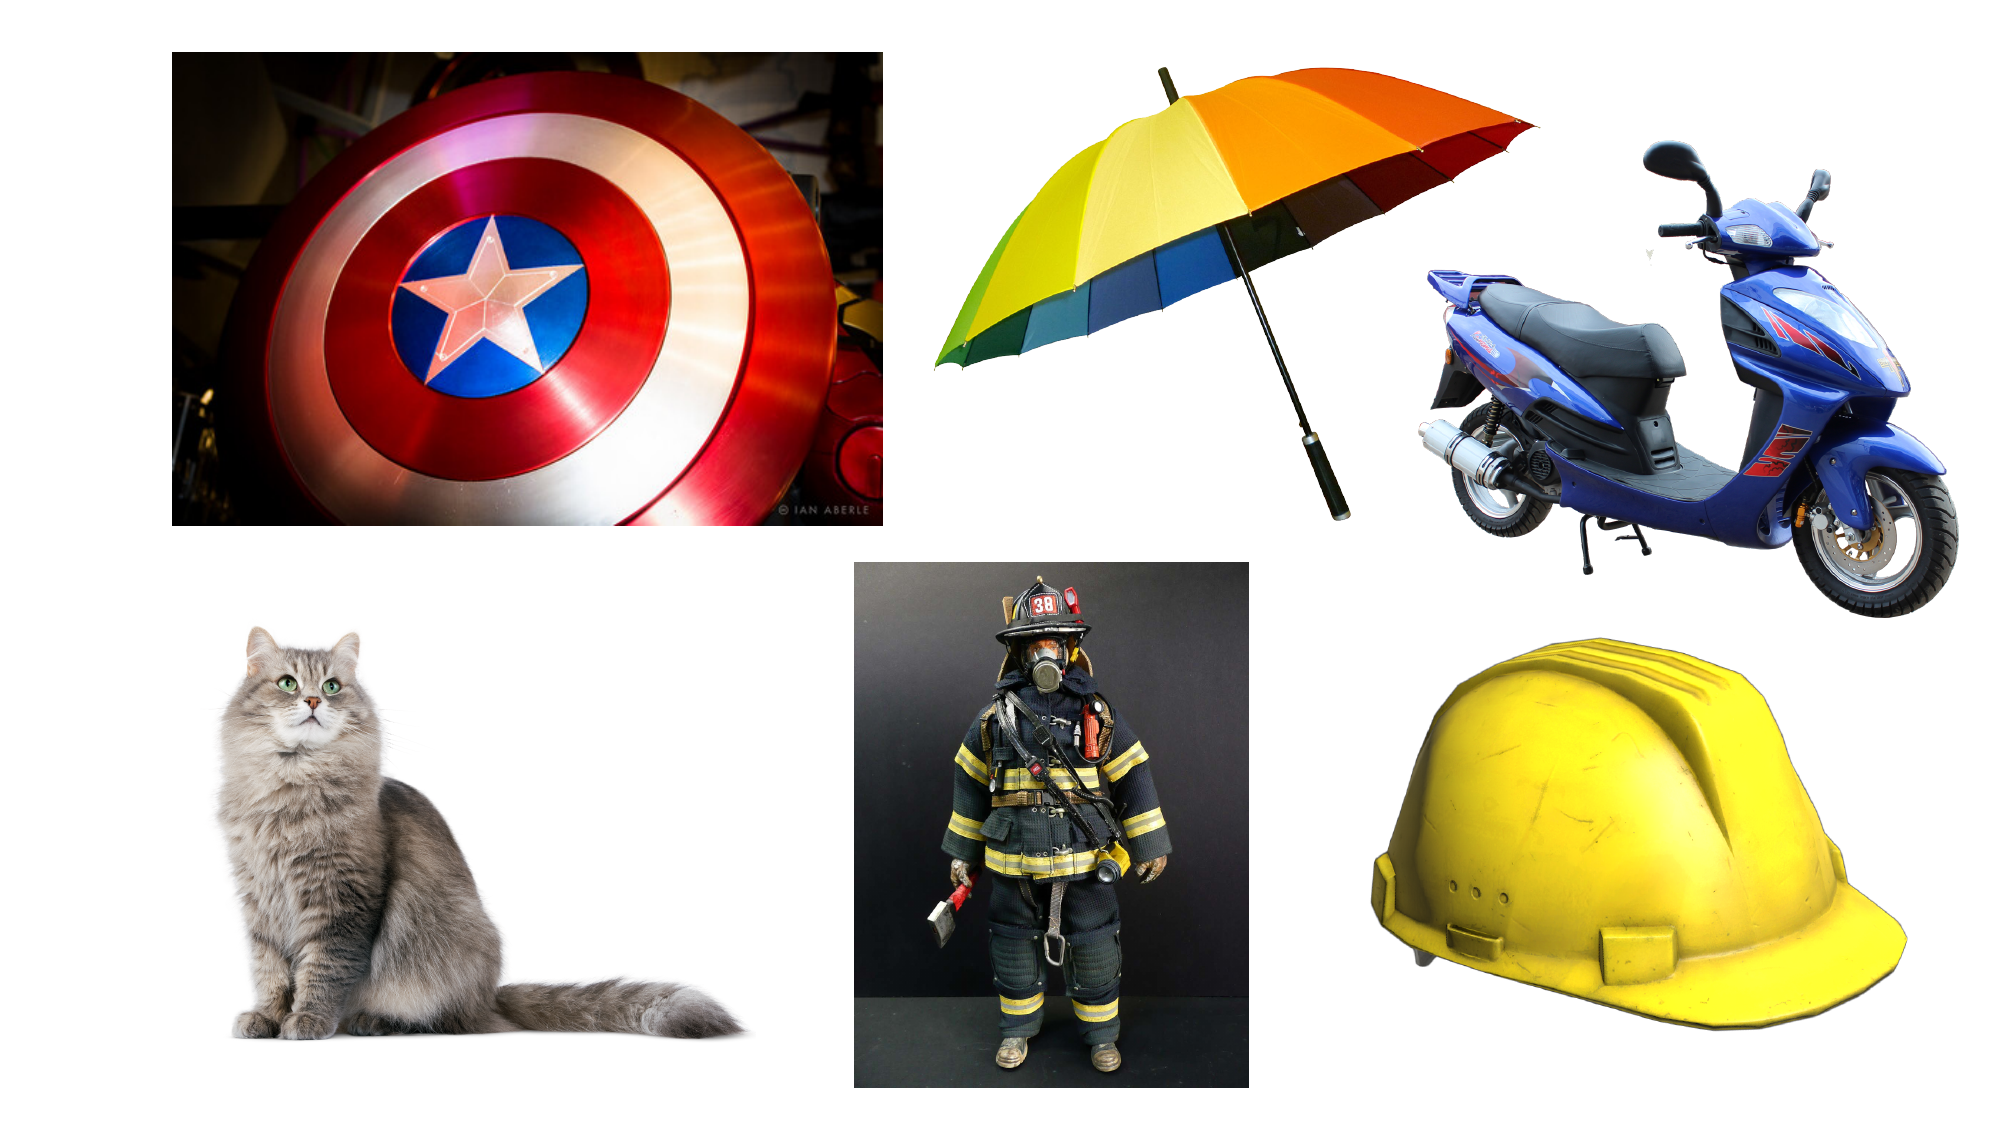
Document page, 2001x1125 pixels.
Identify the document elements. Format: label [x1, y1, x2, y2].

picture [1369, 636, 1908, 1032]
picture [172, 19, 1959, 618]
picture [200, 617, 756, 1052]
picture [854, 562, 1249, 1088]
